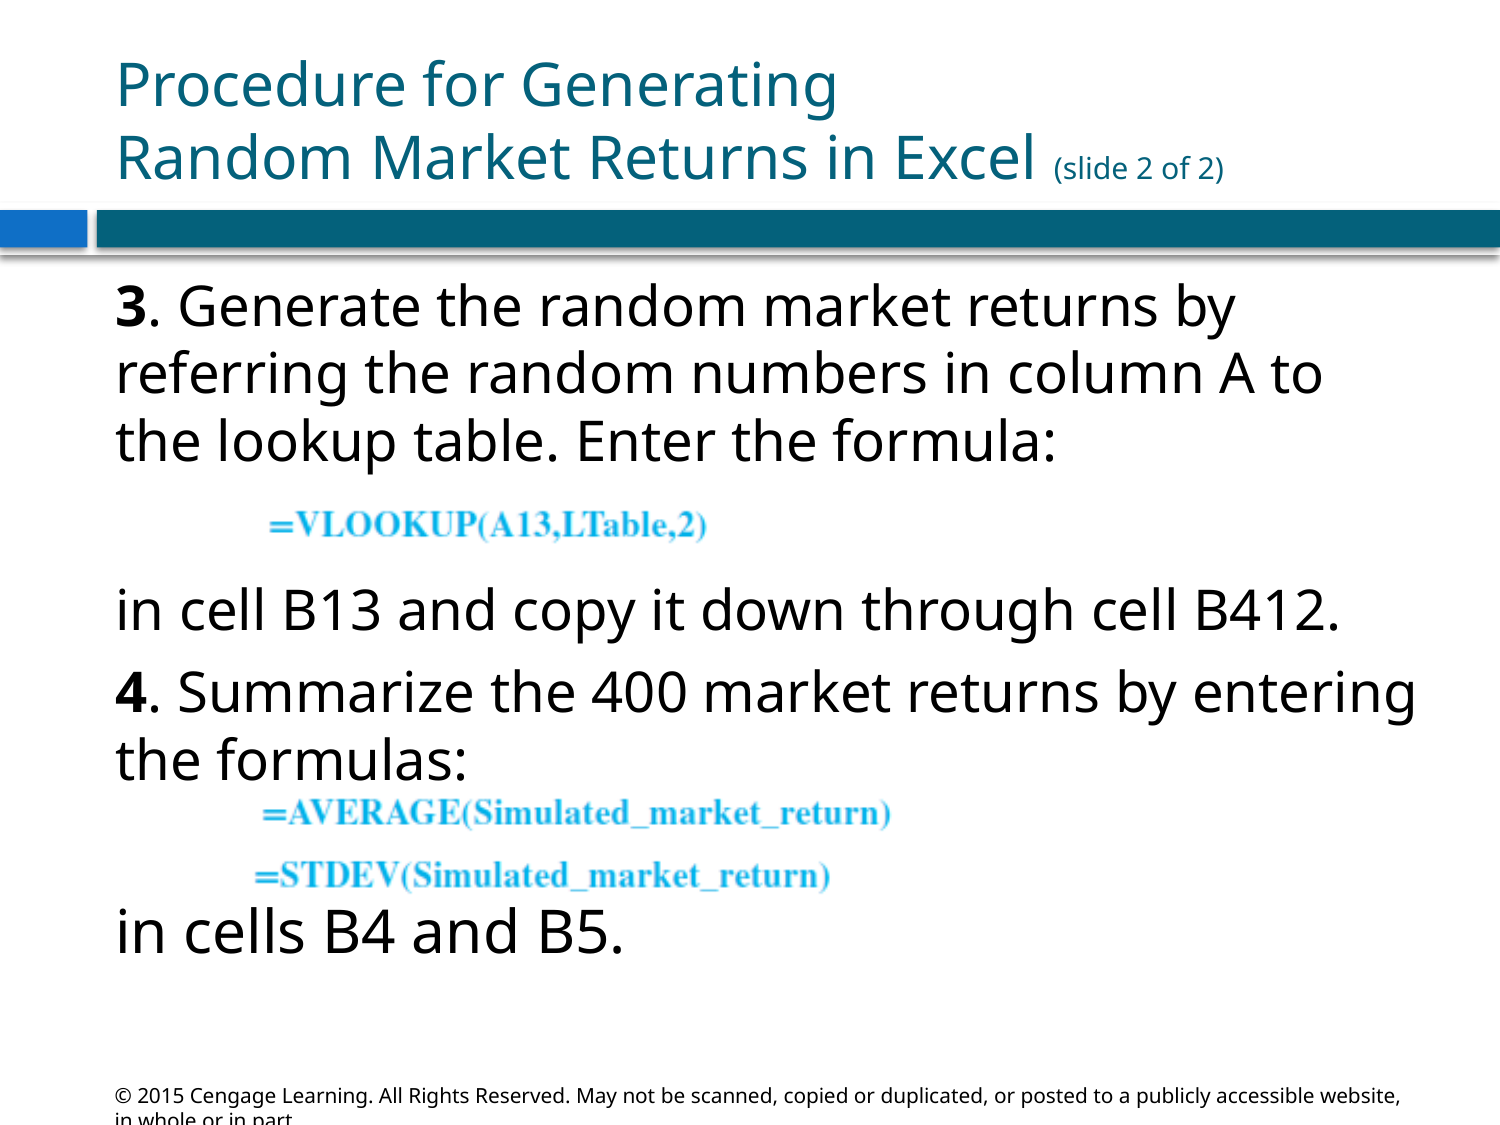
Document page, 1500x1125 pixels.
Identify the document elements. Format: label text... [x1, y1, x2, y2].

title Procedure for Generating Random Market Returns in Excel (slide 2 of 2) [100, 37, 1438, 200]
picture [249, 787, 915, 847]
picture [262, 499, 728, 553]
picture [237, 849, 857, 905]
list 3. Generate the random market returns by referring the random numbers in column A to the lookup table. Enter the formula: in cell B13 and copy it down through cell B412. 4. Summarize the 400 market returns by entering the formulas: in cells B4 and B5. [100, 262, 1438, 1063]
